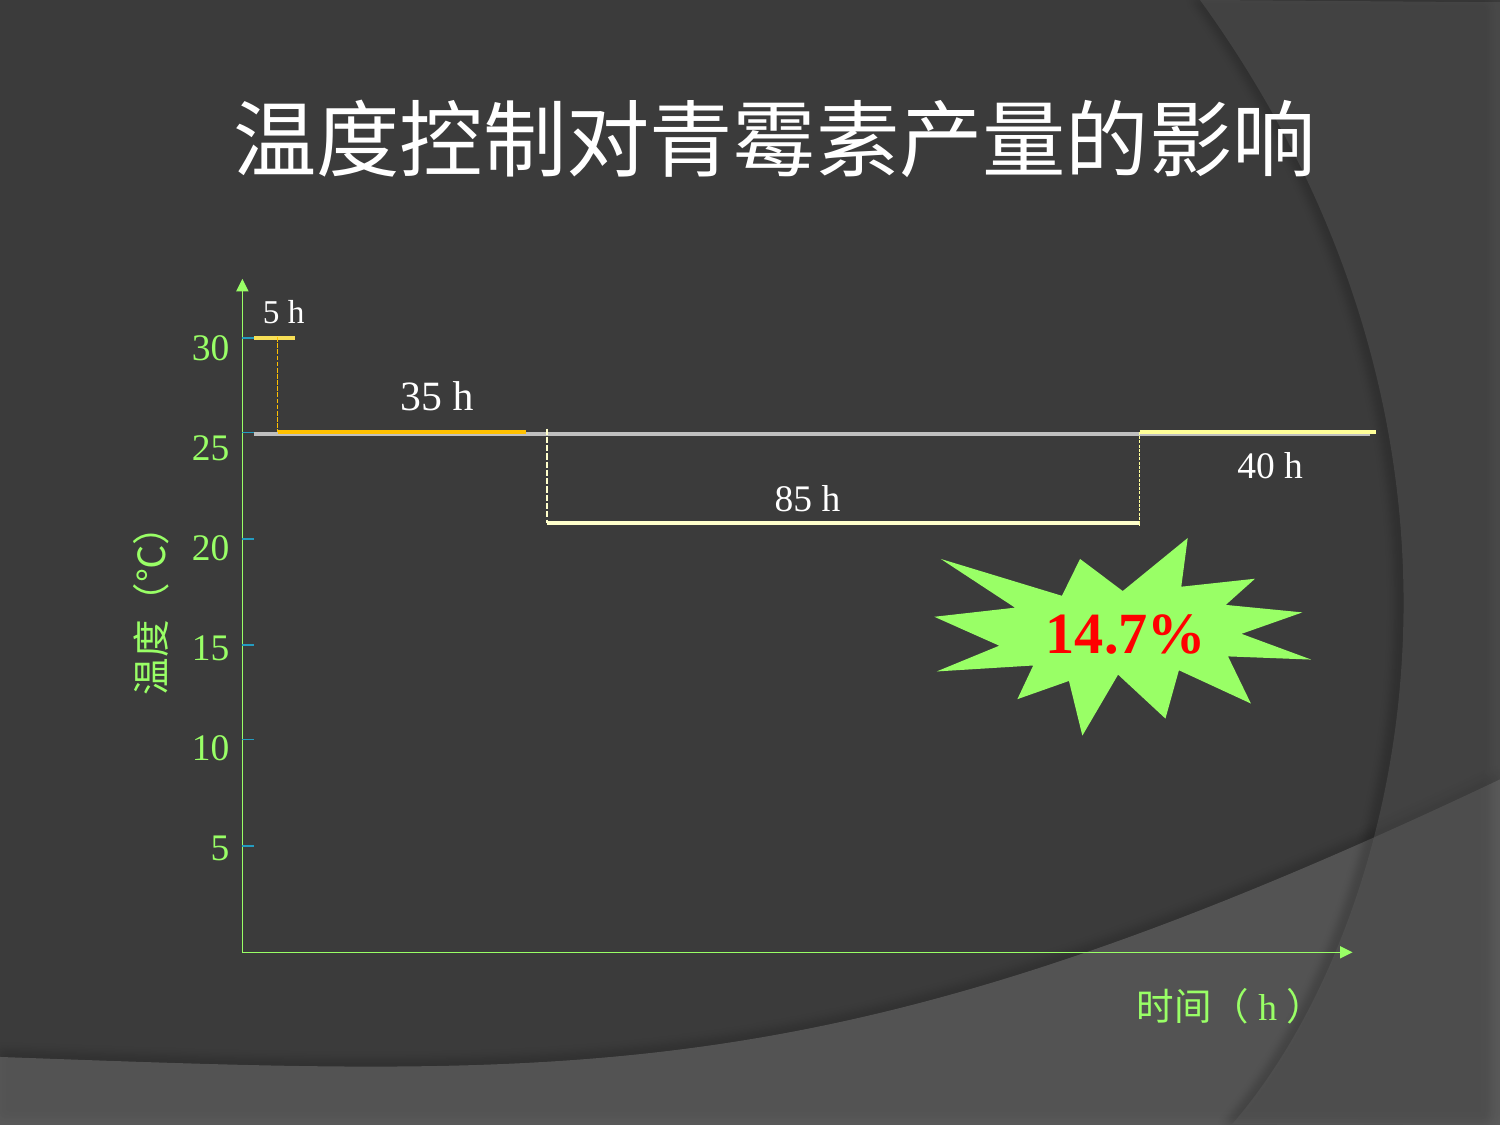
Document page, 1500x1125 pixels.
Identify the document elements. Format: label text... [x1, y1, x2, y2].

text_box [247, 282, 337, 339]
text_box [547, 428, 1130, 528]
title 温度控制对青霉素产量的影响 [162, 43, 1388, 231]
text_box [934, 537, 1312, 736]
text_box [120, 278, 255, 953]
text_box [1139, 431, 1377, 527]
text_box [277, 336, 526, 433]
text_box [241, 952, 1454, 1036]
